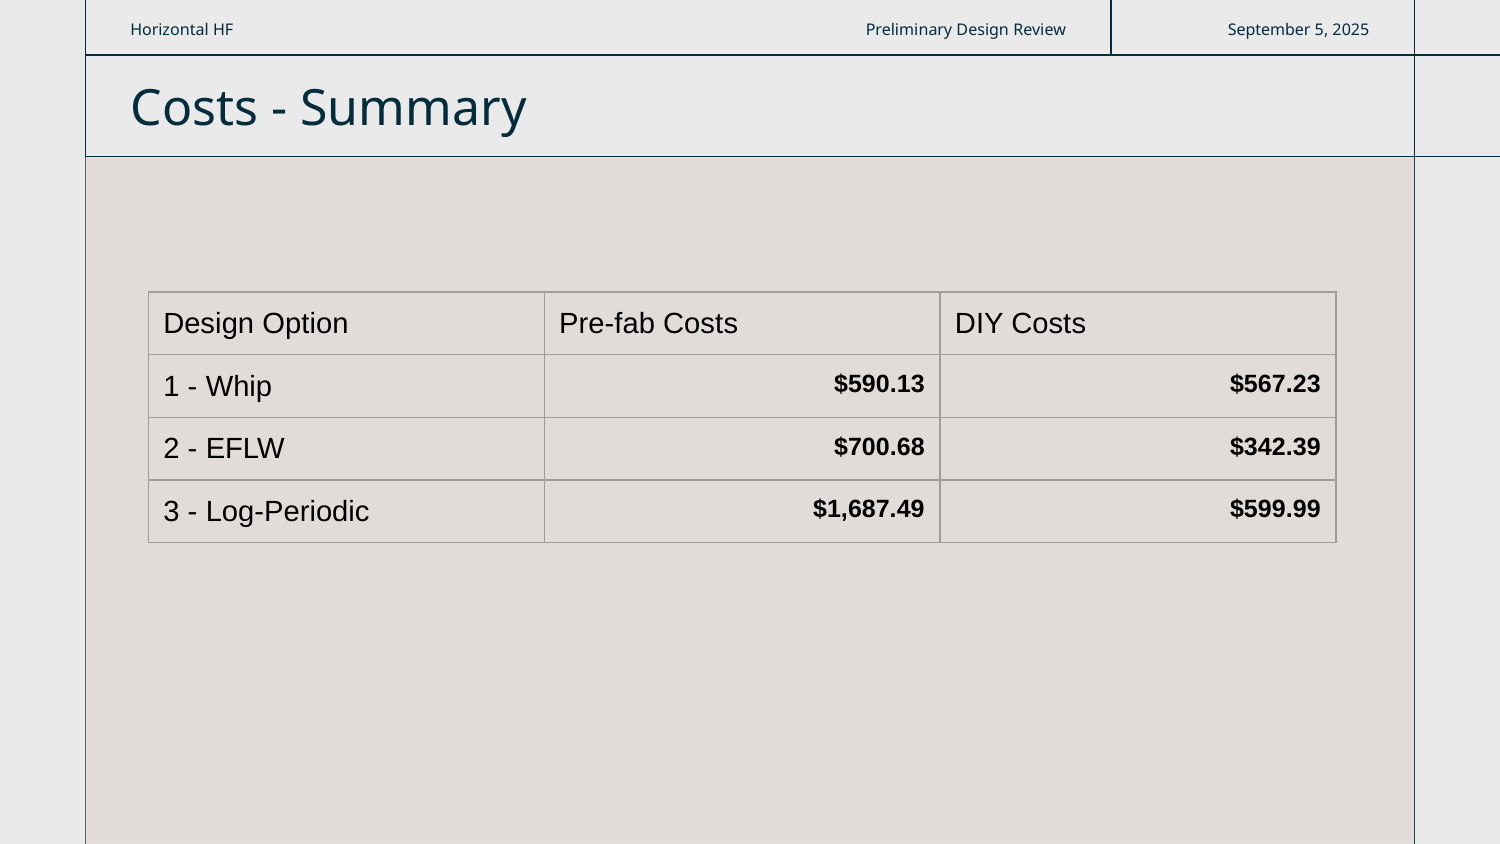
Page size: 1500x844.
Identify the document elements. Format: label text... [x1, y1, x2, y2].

title Costs - Summary [85, 54, 1415, 156]
table_header DIY Costs [941, 293, 1335, 354]
table_header Design Option [149, 293, 544, 354]
table_cell $700.68 [545, 418, 939, 479]
table_cell 1 - Whip [149, 355, 544, 417]
table_cell $342.39 [941, 418, 1335, 479]
table_cell 2 - EFLW [149, 418, 544, 479]
subtitle Horizontal HF [85, 0, 567, 54]
table_cell 3 - Log-Periodic [149, 481, 544, 542]
subtitle Preliminary Design Review [670, 0, 1111, 54]
table_header Pre-fab Costs [545, 293, 939, 354]
text_box [85, 163, 1415, 844]
table_cell $1,687.49 [545, 481, 939, 542]
subtitle September 5, 2025 [1111, 0, 1415, 54]
table_cell $567.23 [941, 355, 1335, 417]
table_cell $590.13 [545, 355, 939, 417]
table_cell $599.99 [941, 481, 1335, 542]
